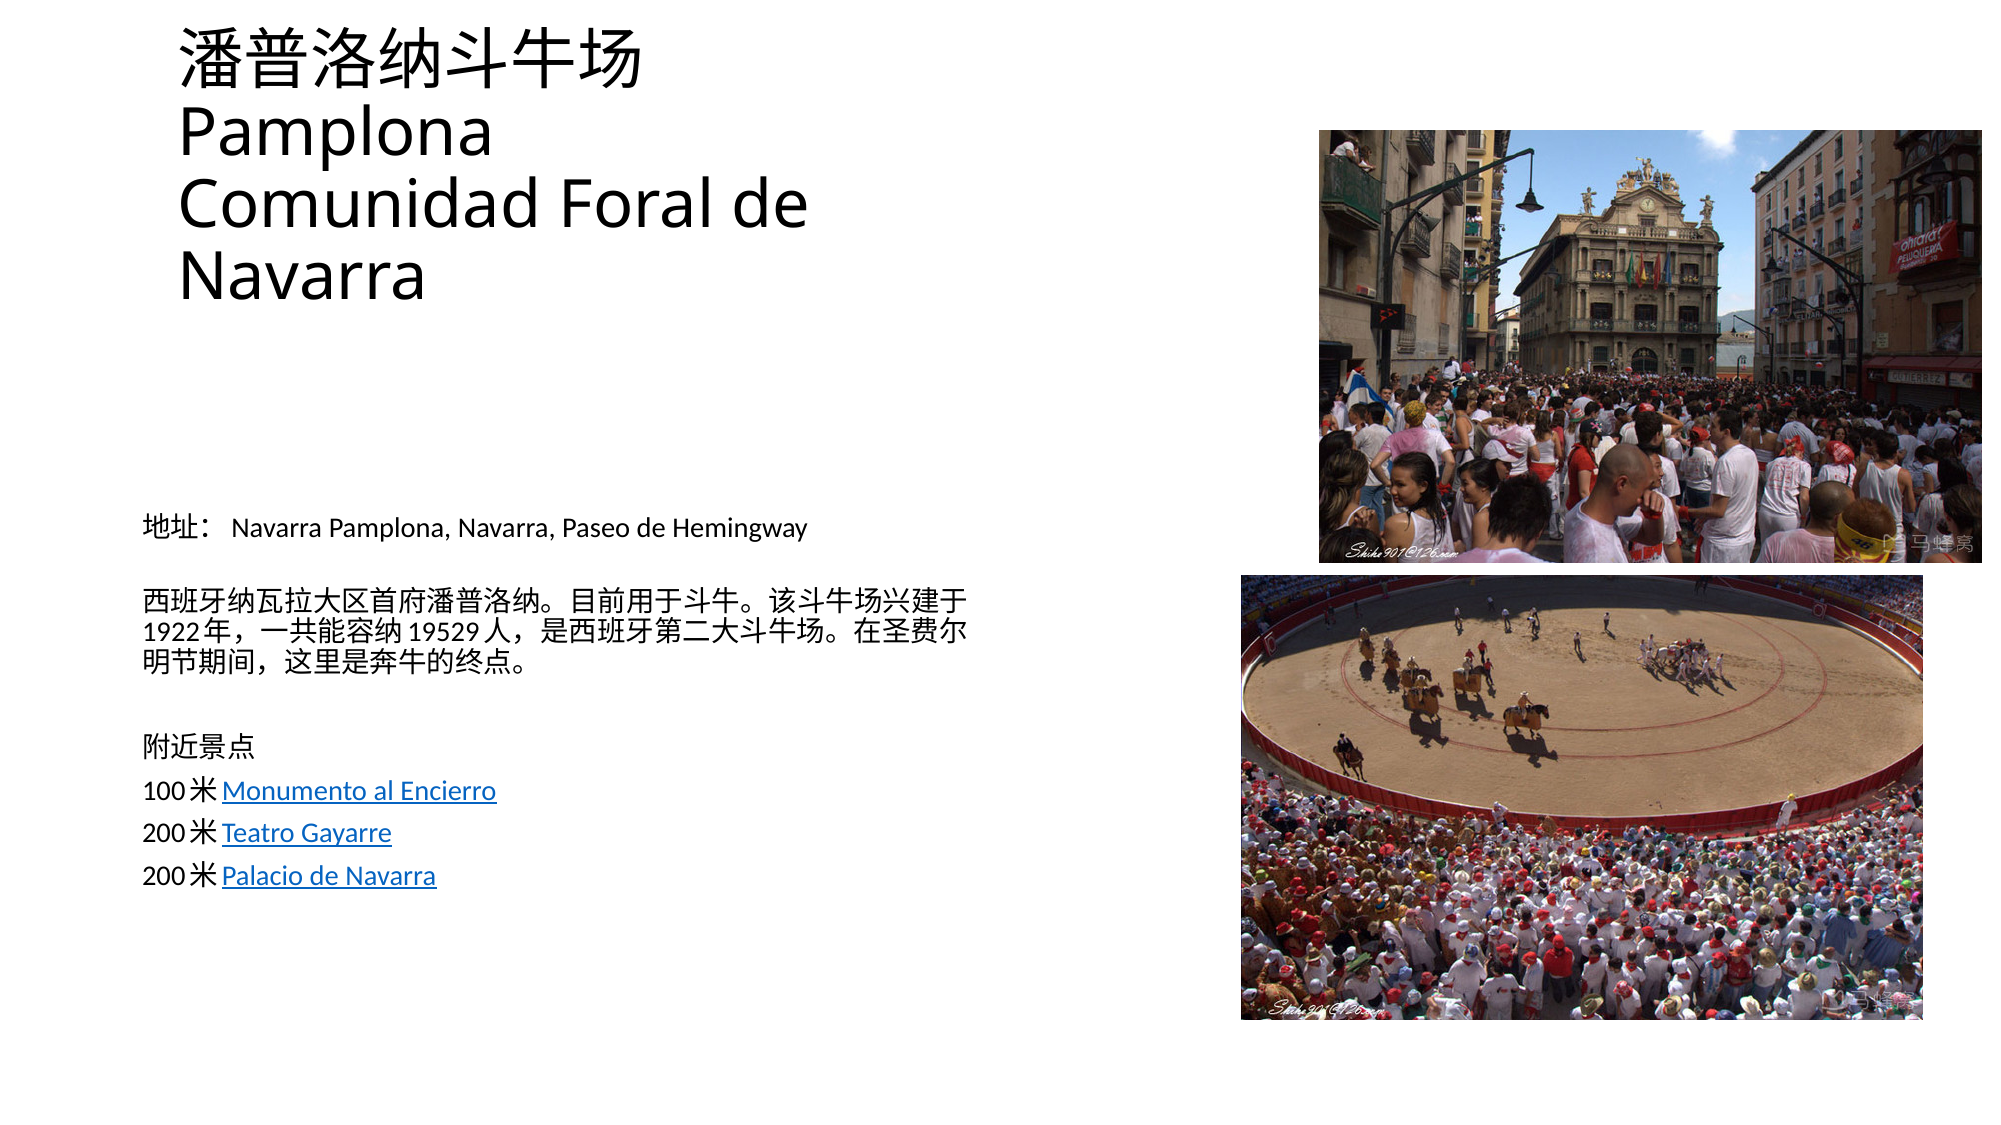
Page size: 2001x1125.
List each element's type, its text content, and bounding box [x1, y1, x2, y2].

picture [1319, 130, 1982, 563]
title 潘普洛纳斗牛场 Pamplona Comunidad Foral de Navarra [162, 134, 1071, 322]
picture [1241, 575, 1923, 1020]
subtitle 地址：Navarra Pamplona, Navarra, Paseo de Hemingway 西班牙纳瓦拉大区首府潘普洛纳。目前用于斗牛。该斗牛场兴建于1922年，一共能容纳19529人，是西班牙第二大斗牛场。在圣费尔明节期间，这里是奔牛的终点。 附近景点 100米Monumento al Encierro 200米Teatro Gayarre 200米Palacio de Navarra [127, 505, 1000, 1020]
